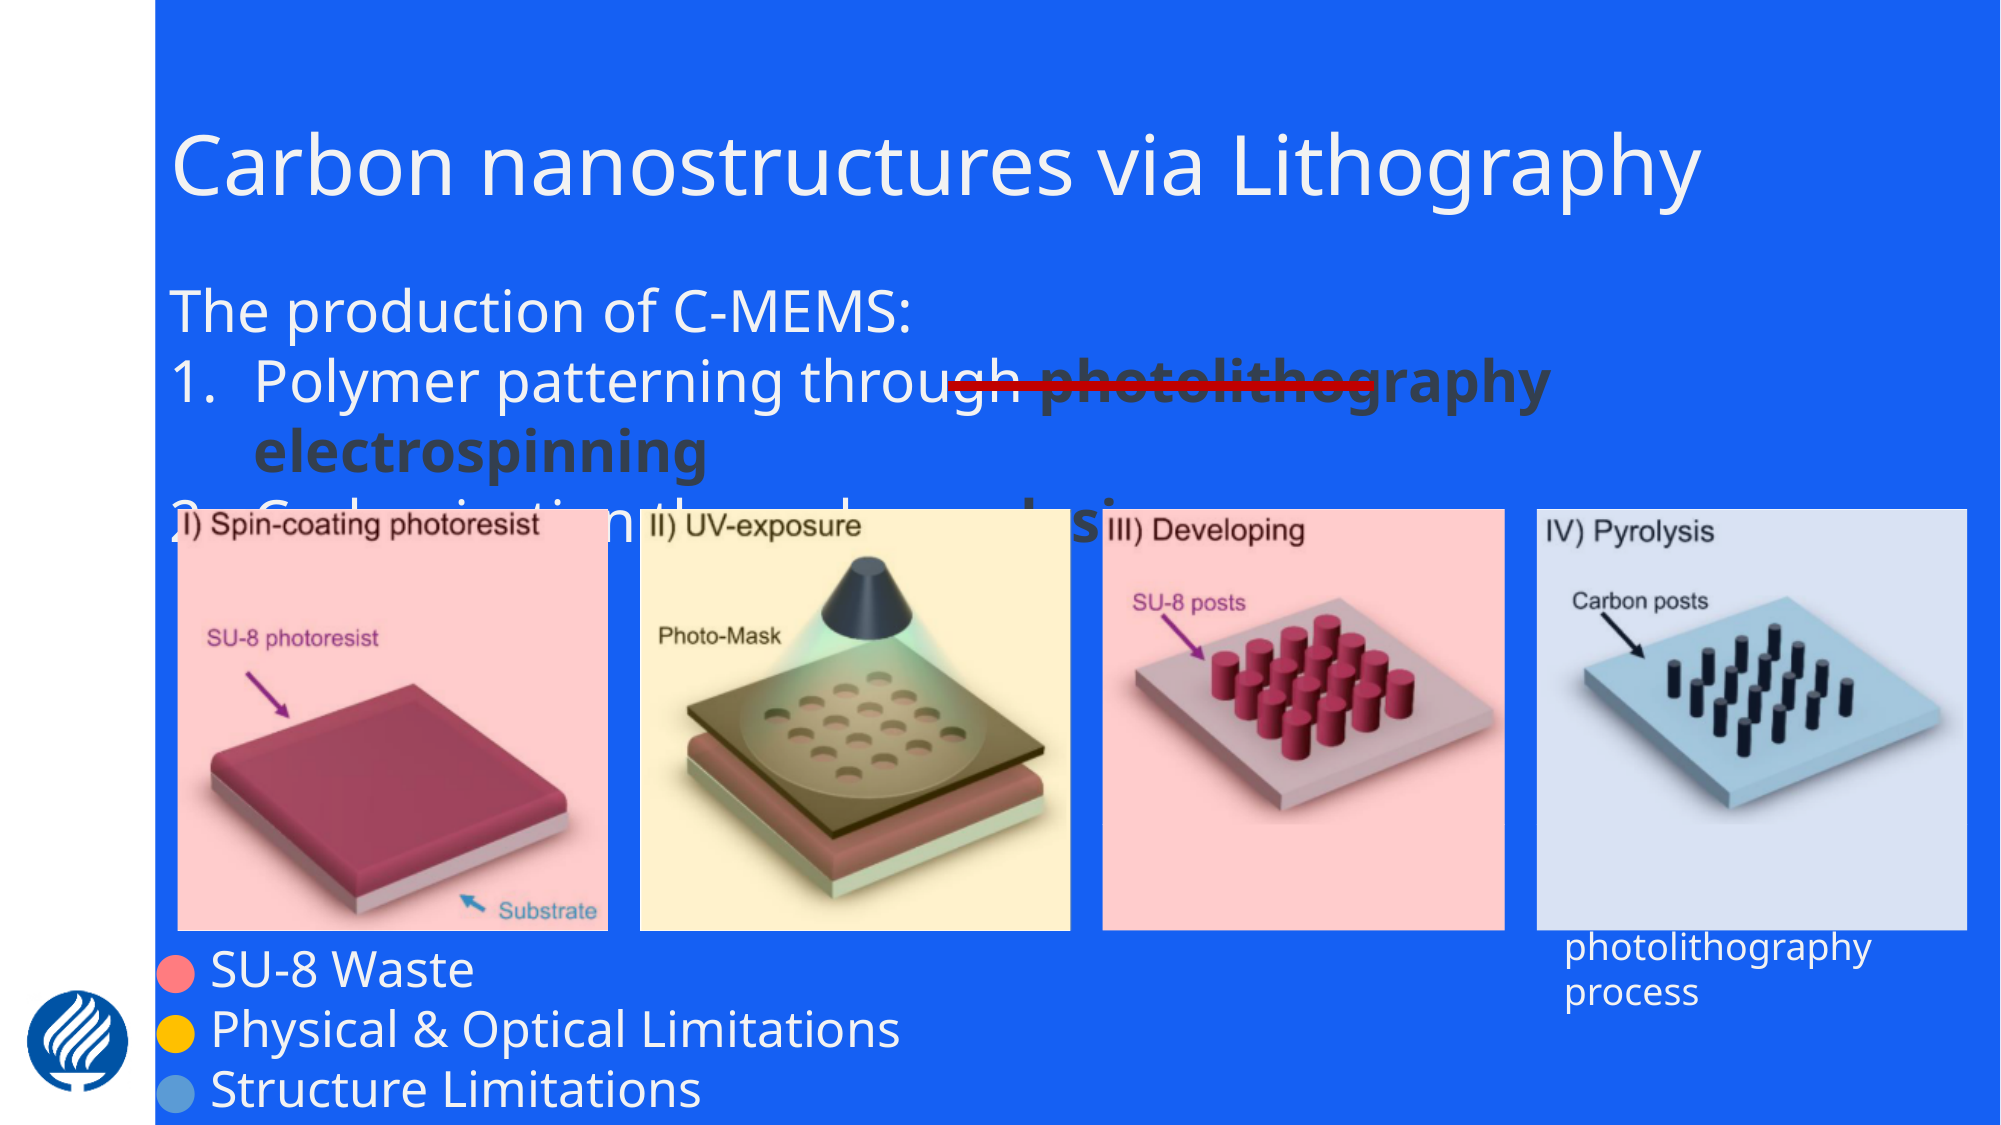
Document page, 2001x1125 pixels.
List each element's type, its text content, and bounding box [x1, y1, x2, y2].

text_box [177, 509, 1999, 976]
picture [0, 0, 2001, 1125]
text_box The production of C-MEMS: Polymer patterning through photolithography electrospinning Carbonization through pyrolysis [154, 267, 1999, 562]
title Carbon nanostructures via Lithography [155, 59, 2000, 278]
text_box ● SU-8 Waste ● Physical & Optical Limitations ● Structure Limitations [138, 930, 917, 1125]
